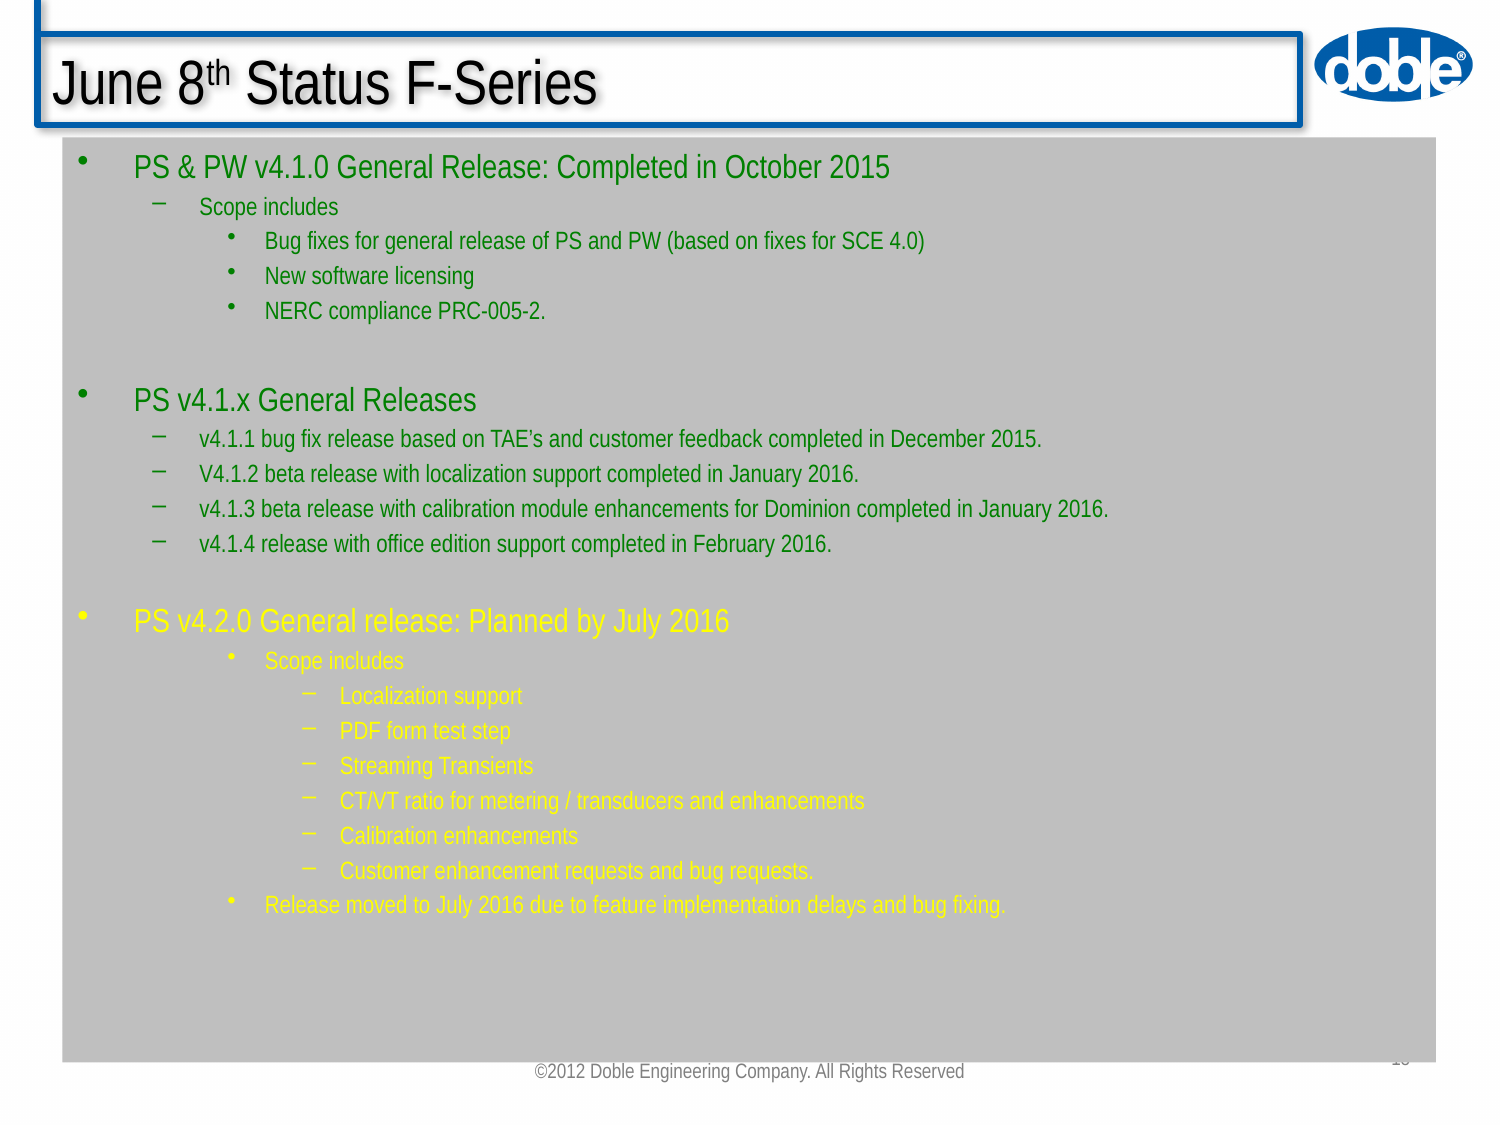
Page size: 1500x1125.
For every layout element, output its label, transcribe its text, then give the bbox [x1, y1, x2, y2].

text_box PS & PW v4.1.0 General Release: Completed in October 2015 Scope includes Bug fixes for general release of PS and PW (based on fixes for SCE 4.0) New software licensing NERC compliance PRC-005-2. PS v4.1.x General Releases v4.1.1 bug fix release based on TAE’s and customer feedback completed in December 2015. V4.1.2 beta release with localization support completed in January 2016. v4.1.3 beta release with calibration module enhancements for Dominion completed in January 2016. v4.1.4 release with office edition support completed in February 2016. PS v4.2.0 General release: Planned by July 2016 Scope includes Localization support PDF form test step Streaming Transients CT/VT ratio for metering / transducers and enhancements Calibration enhancements Customer enhancement requests and bug requests. Release moved to July 2016 due to feature implementation delays and bug fixing. [62, 137, 1436, 1063]
title June 8th Status F-Series [34, 31, 1303, 128]
picture [0, 0, 1500, 1125]
